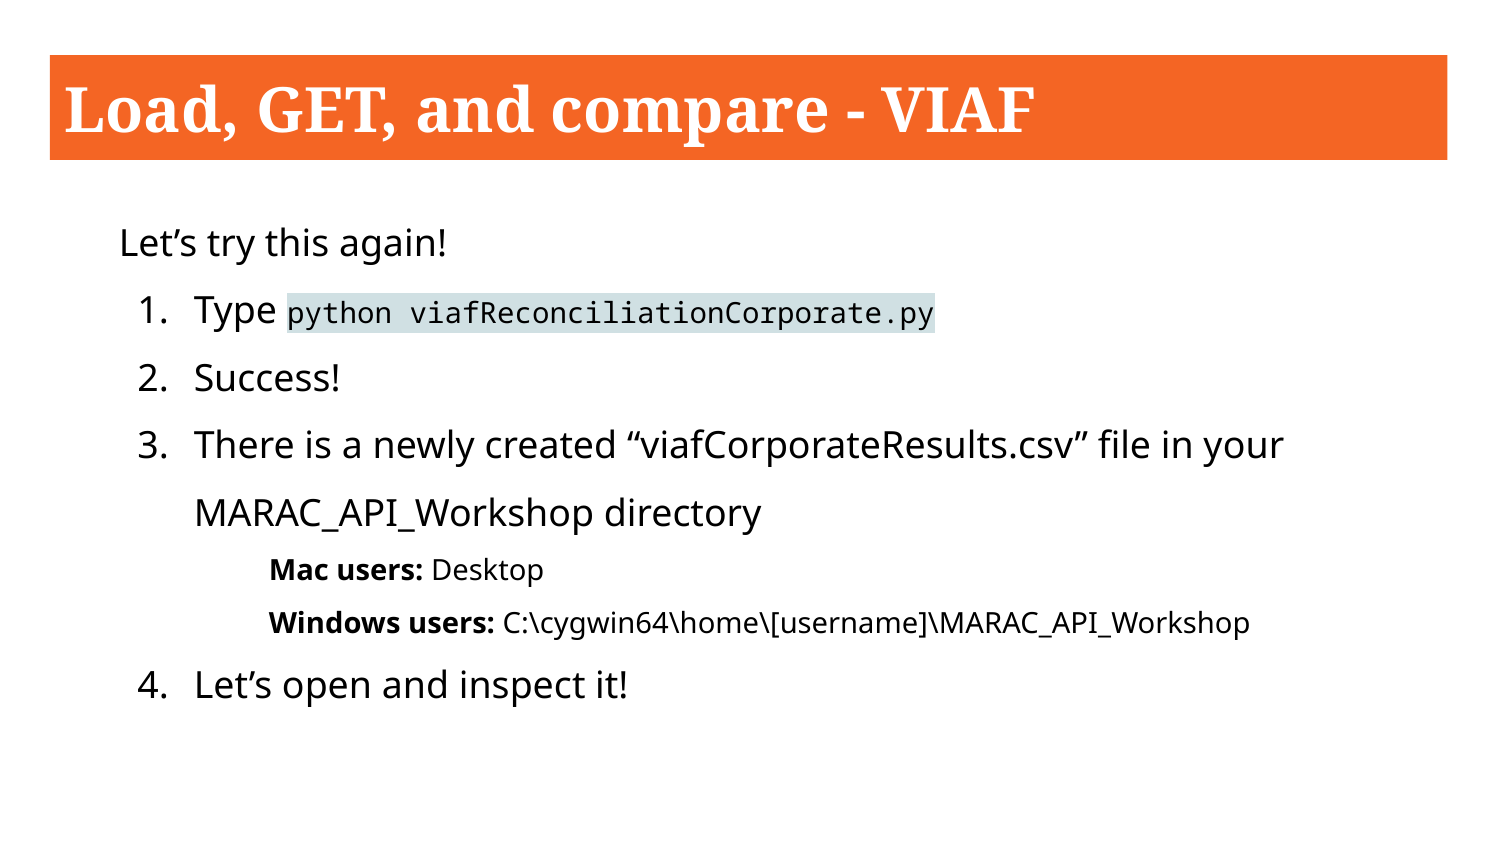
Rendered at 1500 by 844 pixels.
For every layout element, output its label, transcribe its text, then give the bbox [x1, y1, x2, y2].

title Load, GET, and compare - VIAF [49, 55, 1448, 160]
text_box Let’s try this again! Type python viafReconciliationCorporate.py Success! There is a newly created “viafCorporateResults.csv” file in your MARAC_API_Workshop directory Mac users: Desktop Windows users: C:\cygwin64\home\[username]\MARAC_API_Workshop Let’s open and inspect it! [103, 181, 1416, 768]
